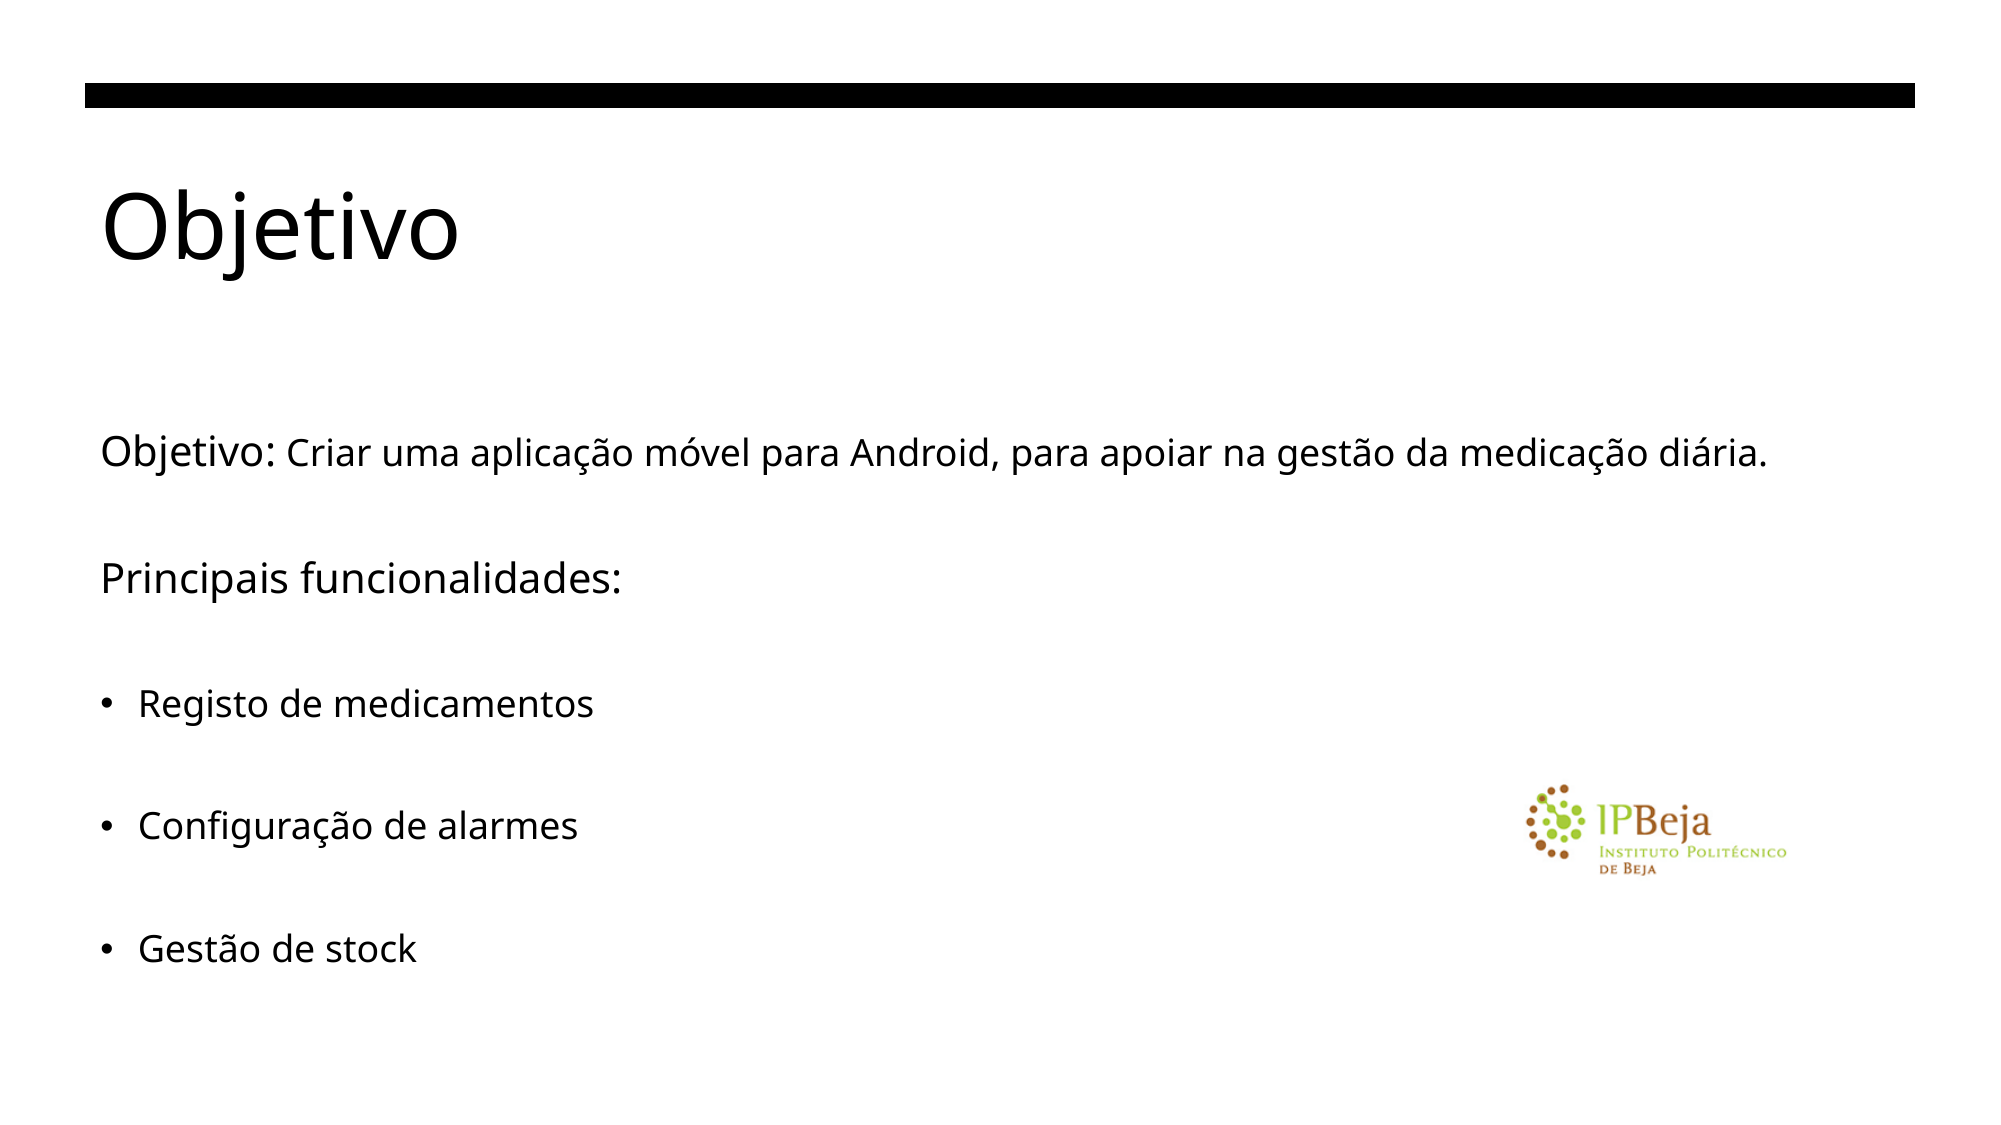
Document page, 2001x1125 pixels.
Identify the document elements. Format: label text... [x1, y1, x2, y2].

title Objetivo [85, 160, 1916, 401]
list Objetivo: Criar uma aplicação móvel para Android, para apoiar na gestão da medicação diária. Principais funcionalidades: Registo de medicamentos Configuração de alarmes Gestão de stock [85, 423, 1916, 1041]
picture [1430, 661, 1882, 1000]
